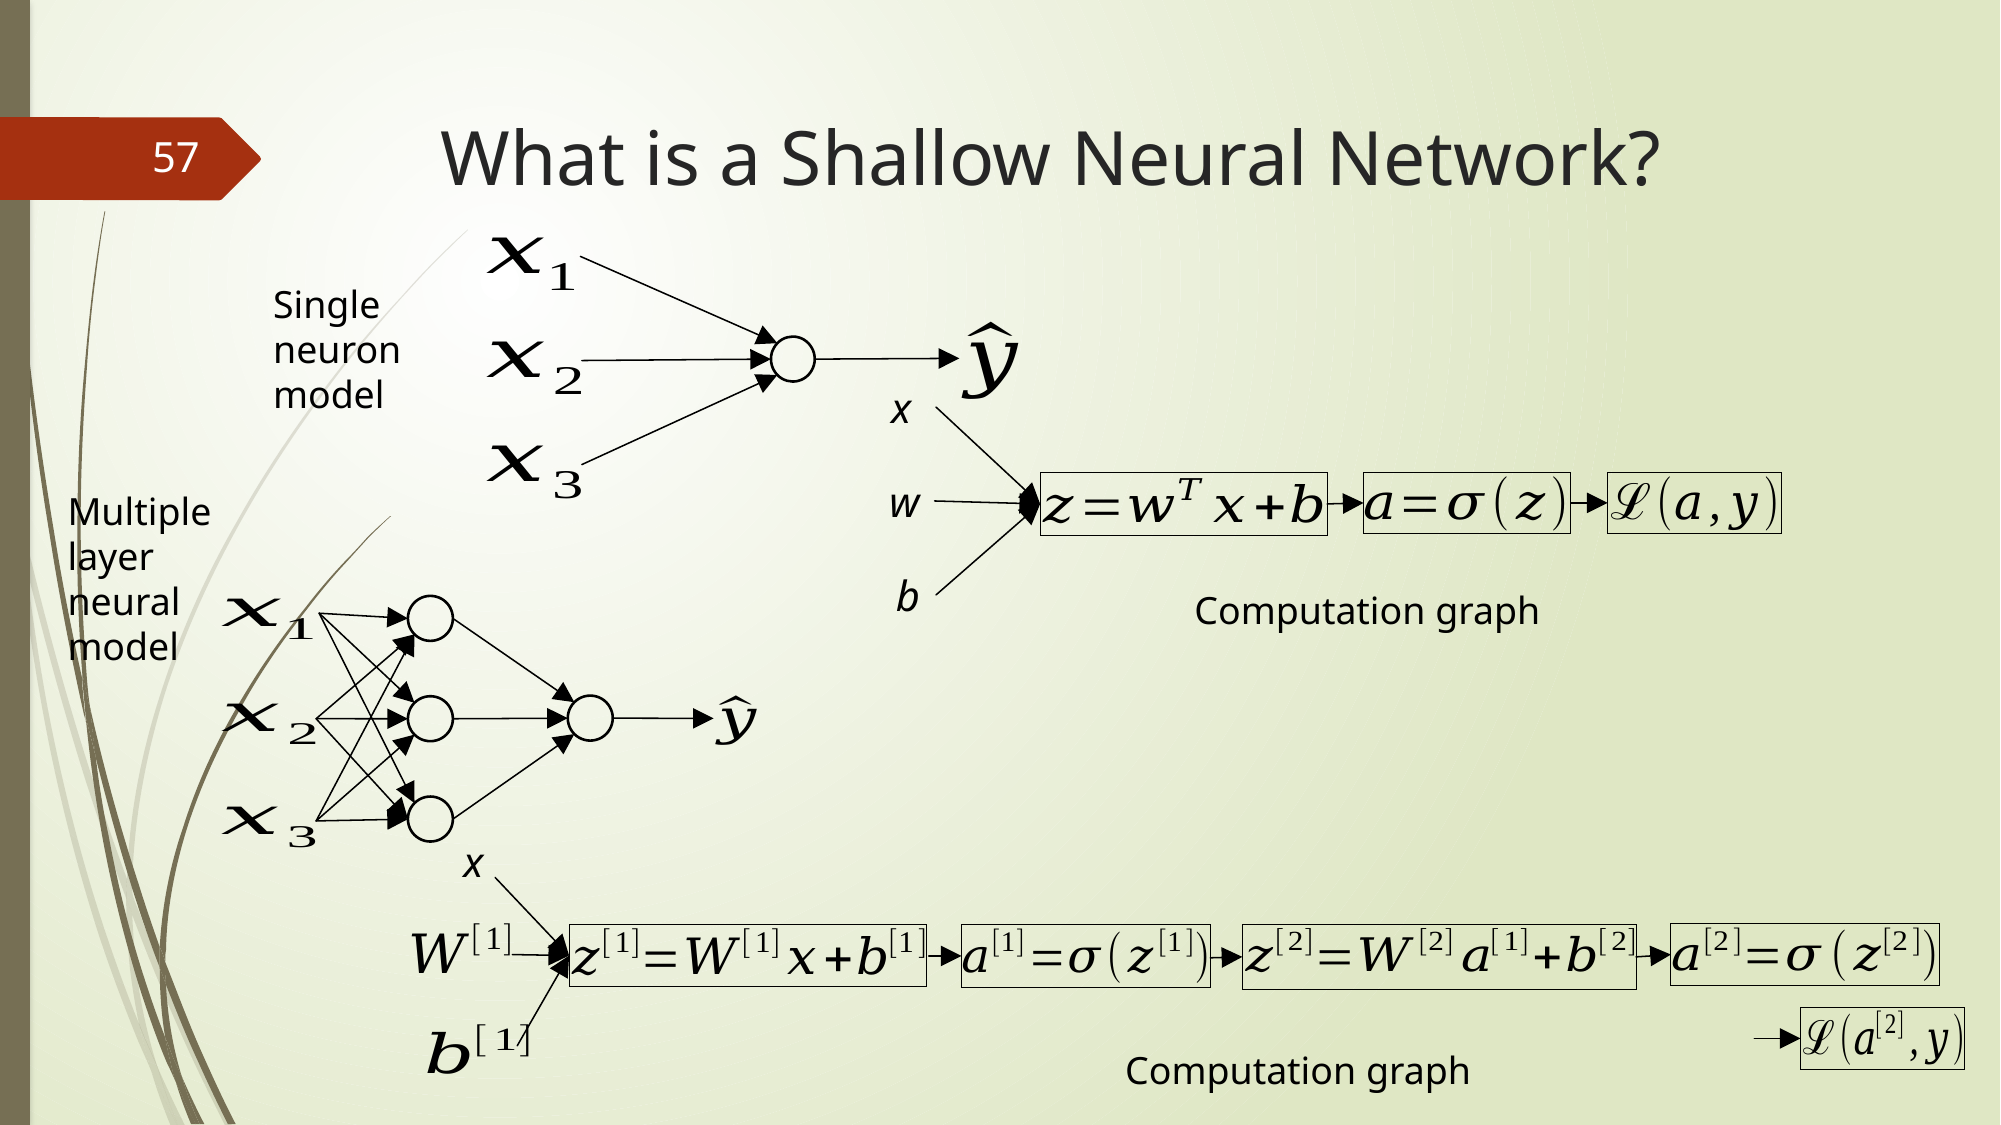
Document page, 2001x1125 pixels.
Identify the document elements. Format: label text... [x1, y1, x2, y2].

text_box Single neuron model [258, 273, 437, 424]
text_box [214, 579, 763, 855]
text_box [1570, 472, 1782, 534]
text_box Computation graph [1026, 1039, 1571, 1100]
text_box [408, 828, 532, 1088]
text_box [494, 877, 927, 1047]
slide_number 57 [87, 129, 216, 190]
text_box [928, 924, 1210, 988]
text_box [1754, 1006, 1966, 1070]
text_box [1326, 472, 1570, 534]
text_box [1635, 923, 1940, 987]
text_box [479, 213, 1027, 508]
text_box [872, 374, 1328, 629]
text_box Computation graph [1095, 579, 1640, 640]
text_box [1210, 924, 1634, 990]
text_box Multiple layer neural model [52, 480, 231, 676]
title What is a Shallow Neural Network? [425, 102, 1888, 313]
